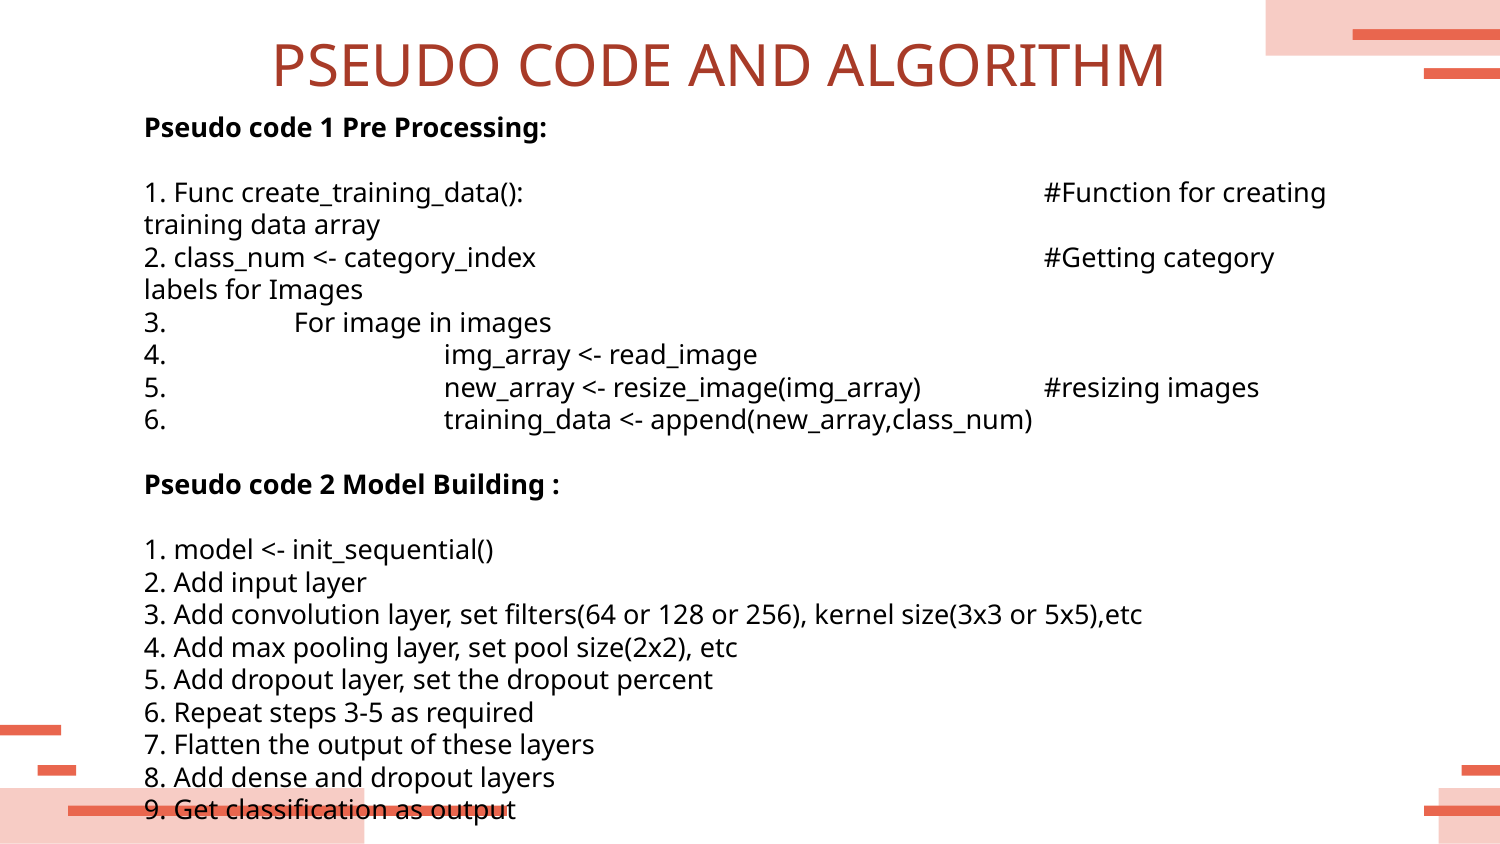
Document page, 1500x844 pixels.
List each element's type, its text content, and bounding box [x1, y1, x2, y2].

text_box Pseudo code 1 Pre Processing: 1. Func create_training_data(): #Function for creating training data array 2. class_num <- category_index #Getting category labels for Images 3. For image in images 4. img_array <- read_image 5. new_array <- resize_image(img_array) #resizing images 6. training_data <- append(new_array,class_num) Pseudo code 2 Model Building : 1. model <- init_sequential() 2. Add input layer 3. Add convolution layer, set filters(64 or 128 or 256), kernel size(3x3 or 5x5),etc 4. Add max pooling layer, set pool size(2x2), etc 5. Add dropout layer, set the dropout percent 6. Repeat steps 3-5 as required 7. Flatten the output of these layers 8. Add dense and dropout layers 9. Get classification as output [128, 95, 1348, 840]
title PSEUDO CODE AND ALGORITHM [79, 16, 1360, 110]
